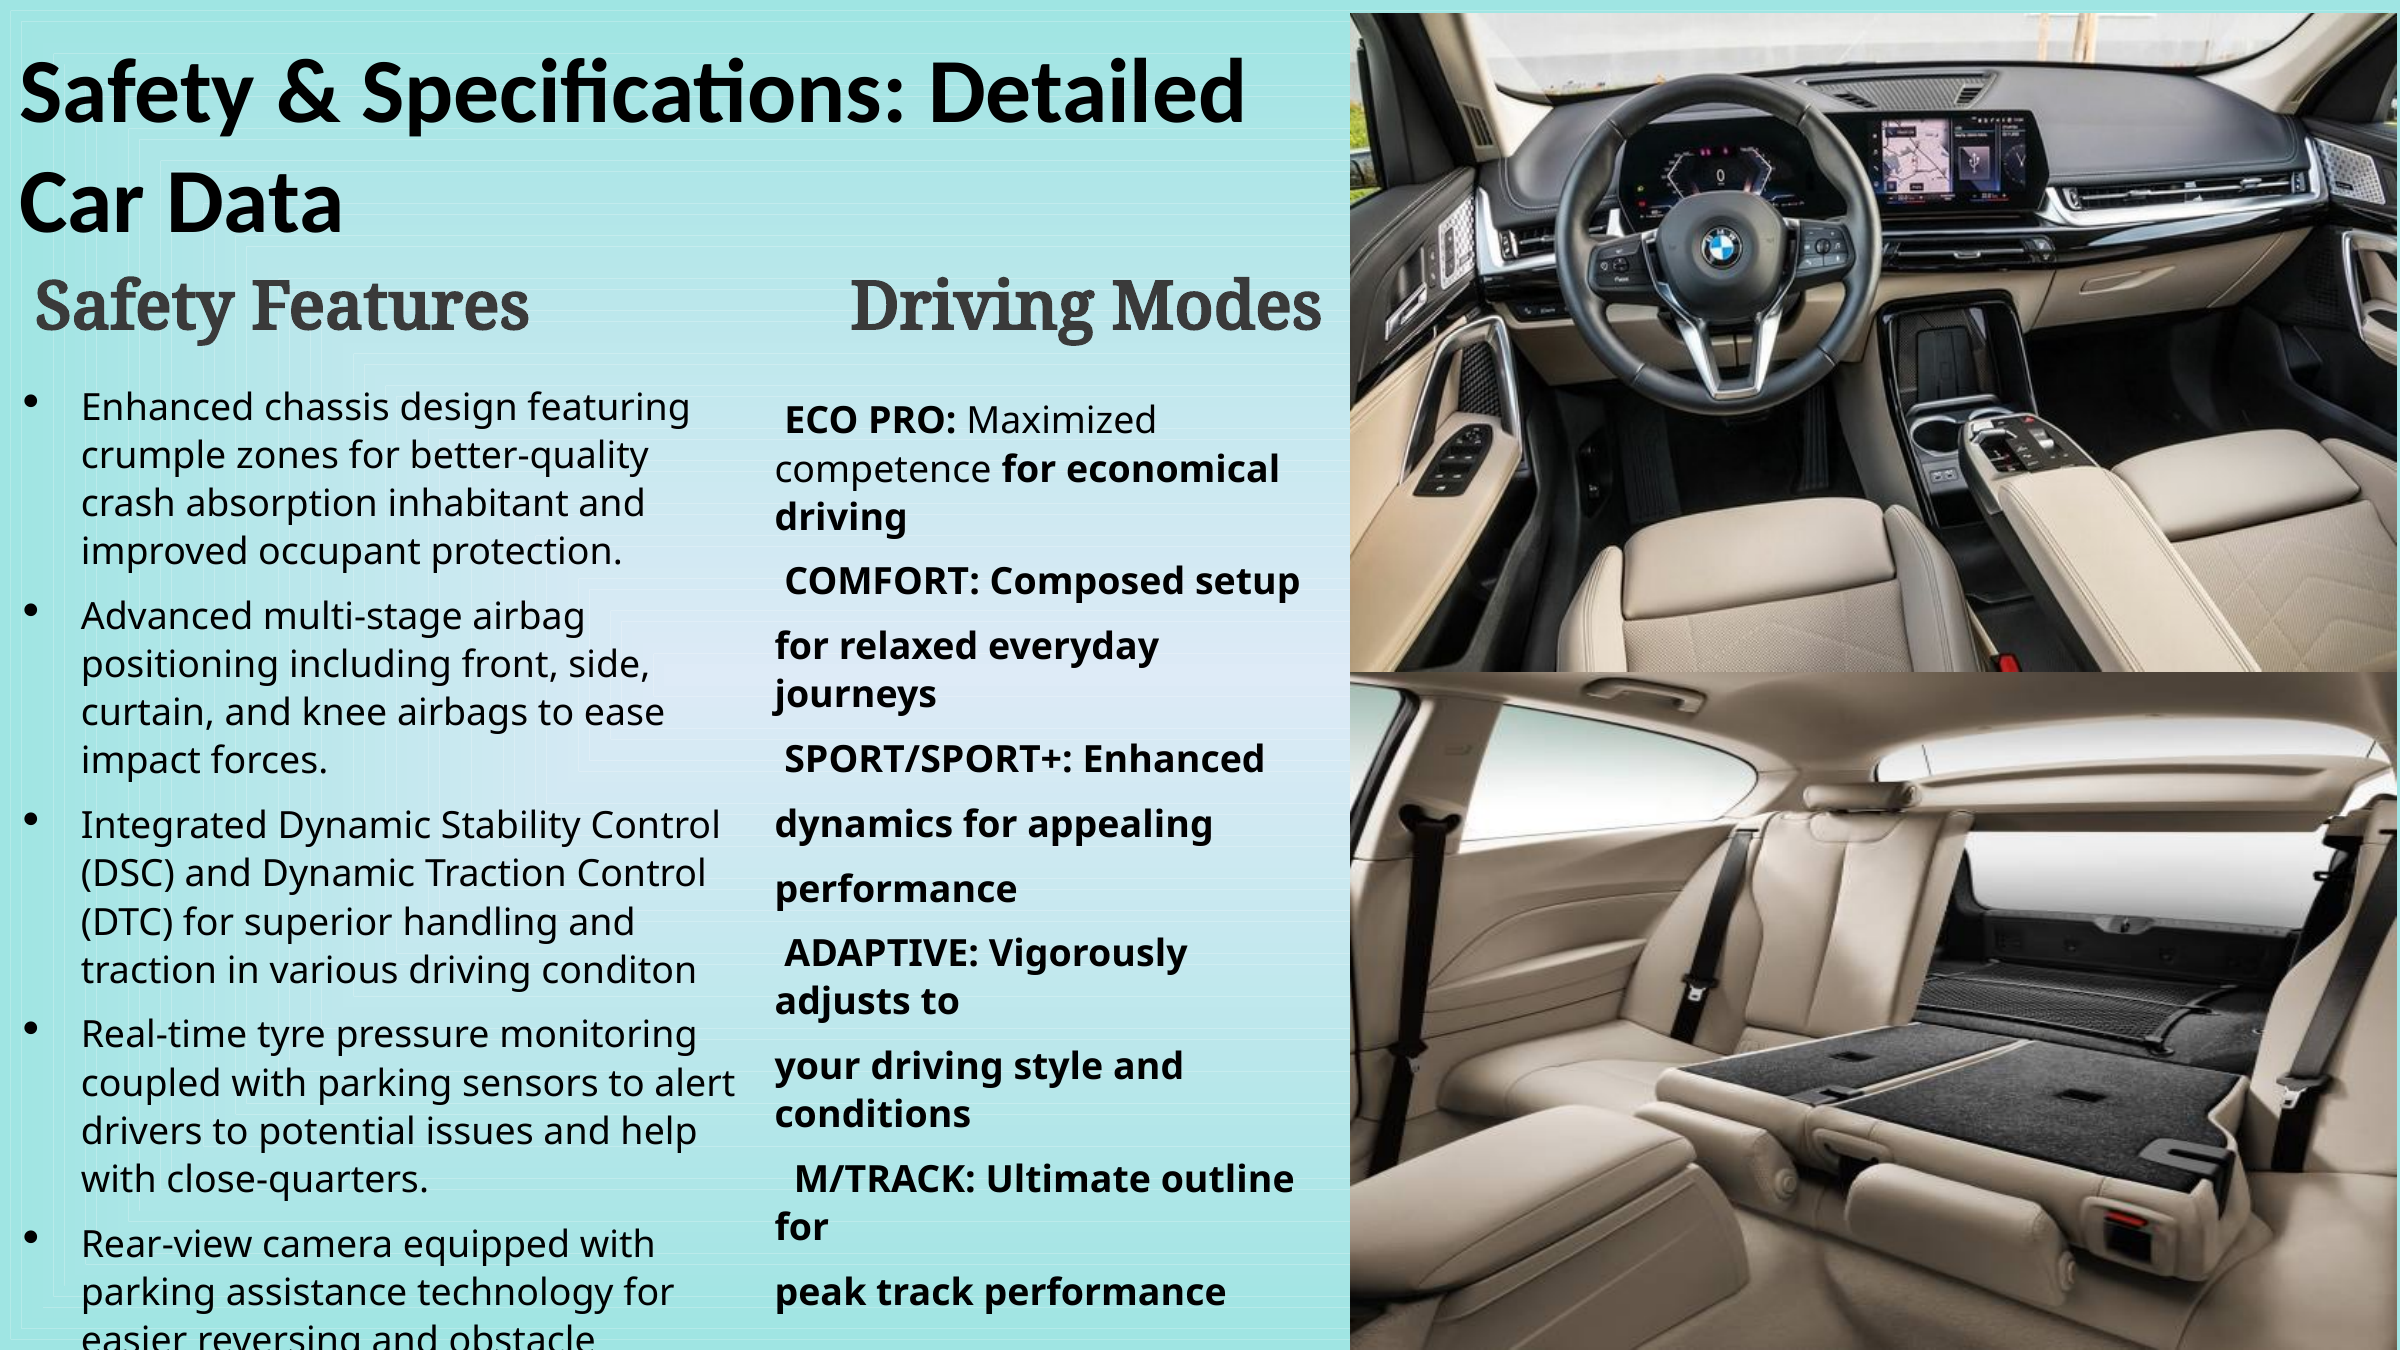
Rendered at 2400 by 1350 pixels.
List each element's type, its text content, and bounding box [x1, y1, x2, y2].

text_box Enhanced chassis design featuring crumple zones for better-quality crash absorption inhabitant and improved occupant protection. Advanced multi-stage airbag positioning including front, side, curtain, and knee airbags to ease impact forces. Integrated Dynamic Stability Control (DSC) and Dynamic Traction Control (DTC) for superior handling and traction in various driving conditon Real-time tyre pressure monitoring coupled with parking sensors to alert drivers to potential issues and help with close-quarters. Rear-view camera equipped with parking assistance technology for easier reversing and obstacle detection. [9, 372, 753, 1350]
text_box Safety Features [34, 284, 500, 343]
text_box ECO PRO: Maximized competence for economical driving COMFORT: Composed setup for relaxed everyday journeys SPORT/SPORT+: Enhanced dynamics for appealing performance ADAPTIVE: Vigorously adjusts to your driving style and conditions M/TRACK: Ultimate outline for peak track performance [759, 385, 1343, 1350]
picture [1350, 13, 2398, 1350]
text_box Driving Modes [850, 284, 1316, 343]
text_box Safety & Specifications: Detailed Car Data [19, 31, 1259, 264]
